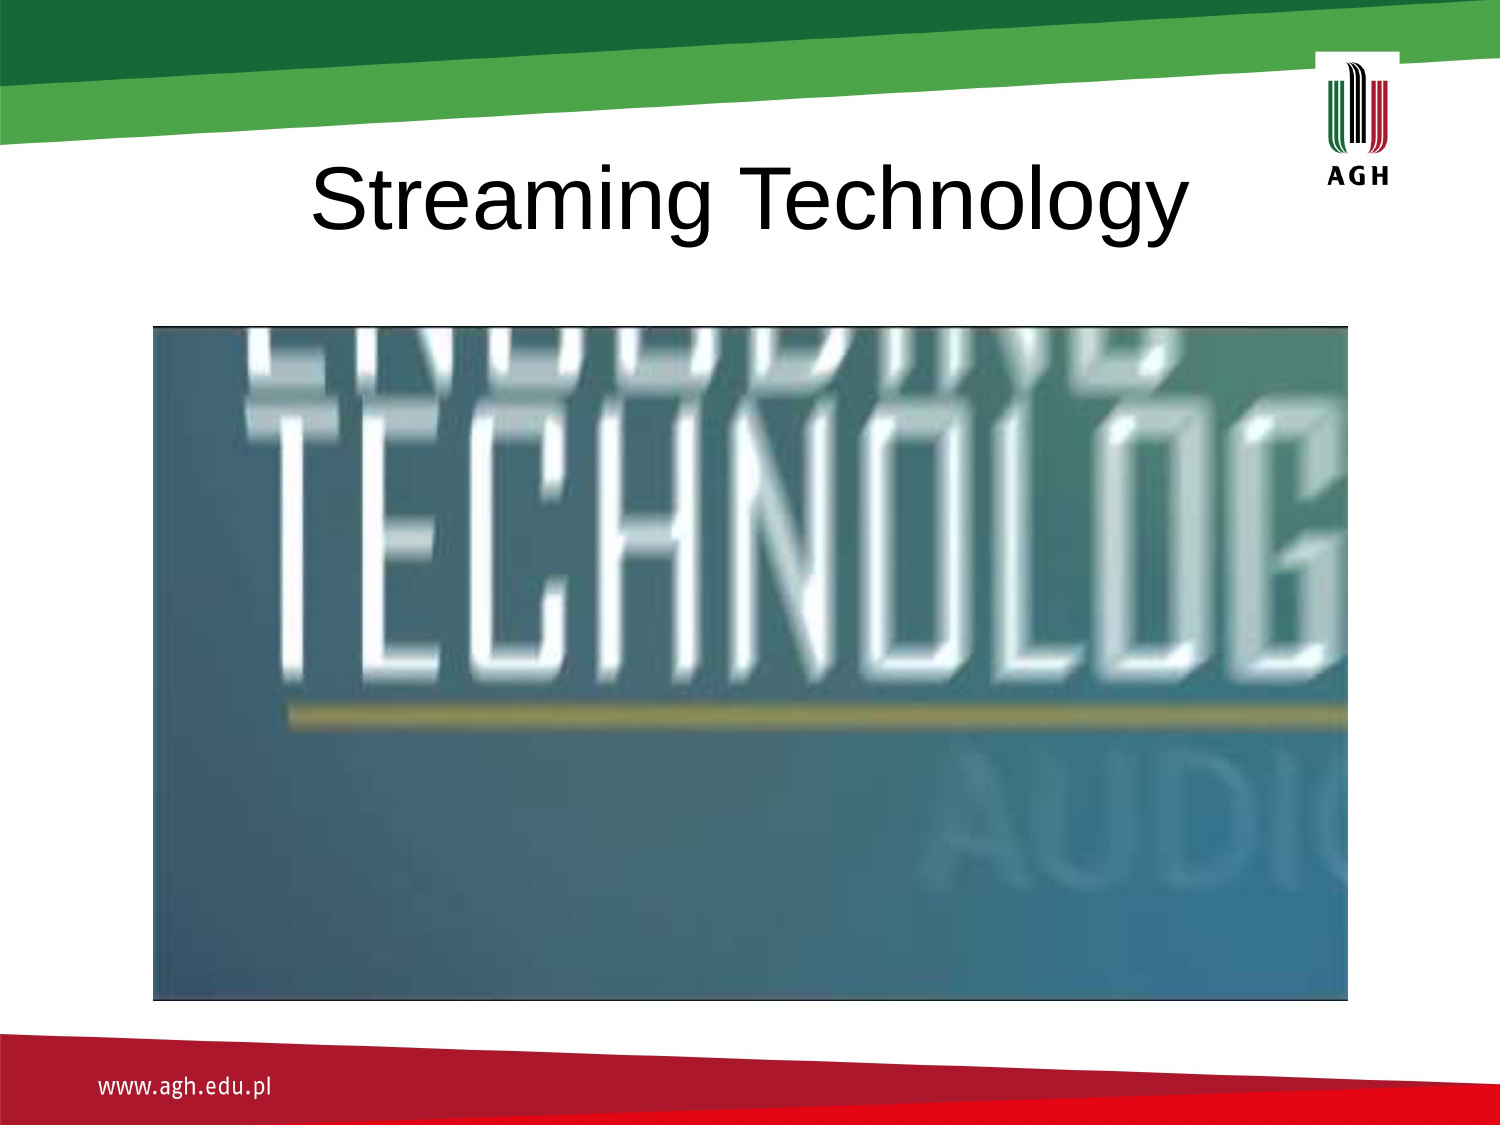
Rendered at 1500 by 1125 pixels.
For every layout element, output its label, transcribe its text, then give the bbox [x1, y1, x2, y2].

picture [0, 0, 1500, 1125]
text_box [52, 1017, 305, 1085]
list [152, 325, 1349, 1002]
title Streaming Technology [112, 99, 1389, 288]
